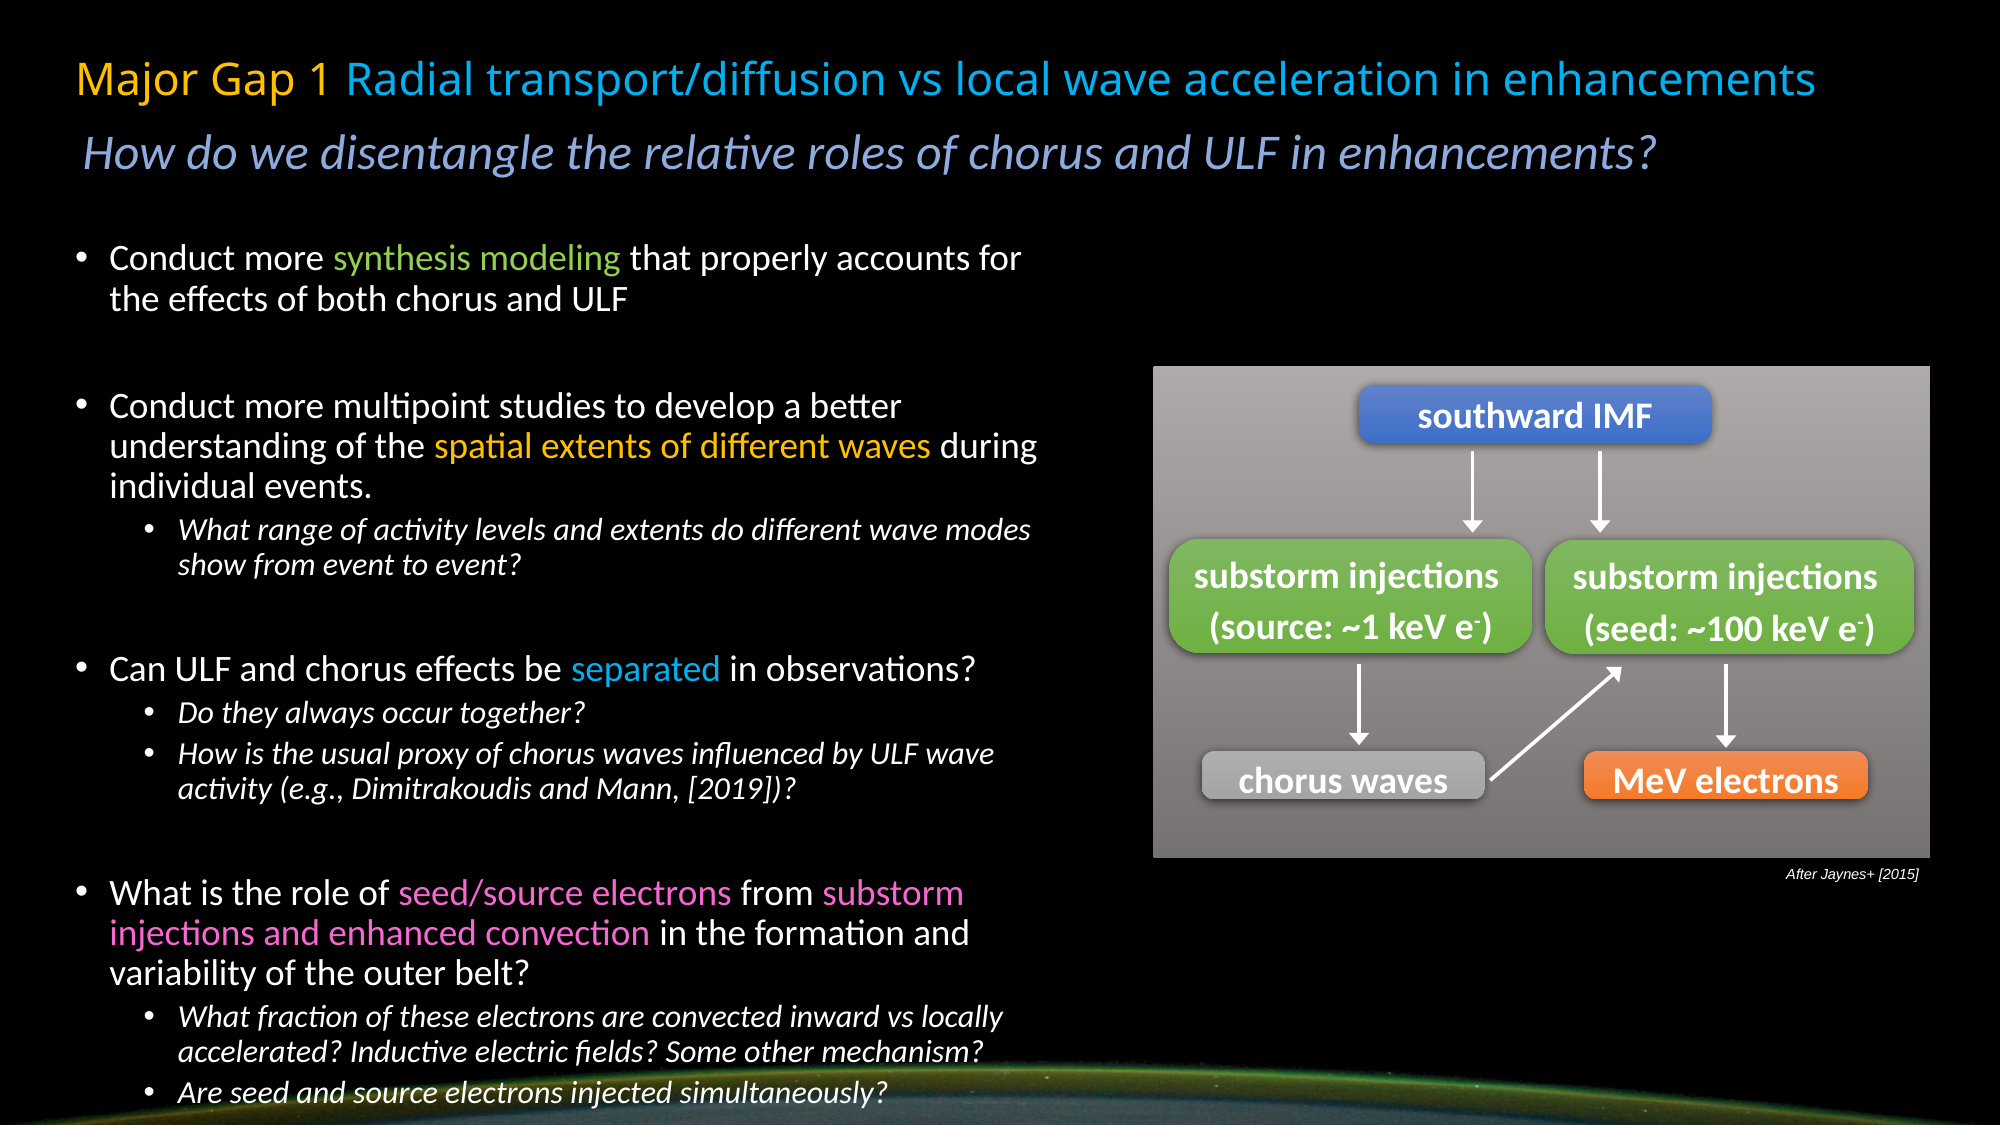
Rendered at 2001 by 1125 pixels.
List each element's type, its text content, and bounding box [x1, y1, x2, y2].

text_box How do we disentangle the relative roles of chorus and ULF in enhancements? [68, 111, 1675, 187]
title Major Gap 1 Radial transport/diffusion vs local wave acceleration in enhancements [60, 29, 1952, 133]
picture [0, 1039, 2000, 1125]
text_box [1153, 366, 2000, 882]
list Conduct more synthesis modeling that properly accounts for the effects of both chorus and ULF Conduct more multipoint studies to develop a better understanding of the spatial extents of different waves during individual events. What range of activity levels and extents do different wave modes show from event to event? Can ULF and chorus effects be separated in observations? Do they always occur together? How is the usual proxy of chorus waves influenced by ULF wave activity (e.g., Dimitrakoudis and Mann, [2019])? What is the role of seed/source electrons from substorm injections and enhanced convection in the formation and variability of the outer belt? What fraction of these electrons are convected inward vs locally accelerated? Inductive electric fields? Some other mechanism? Are seed and source electrons injected simultaneously? [60, 231, 1060, 1123]
